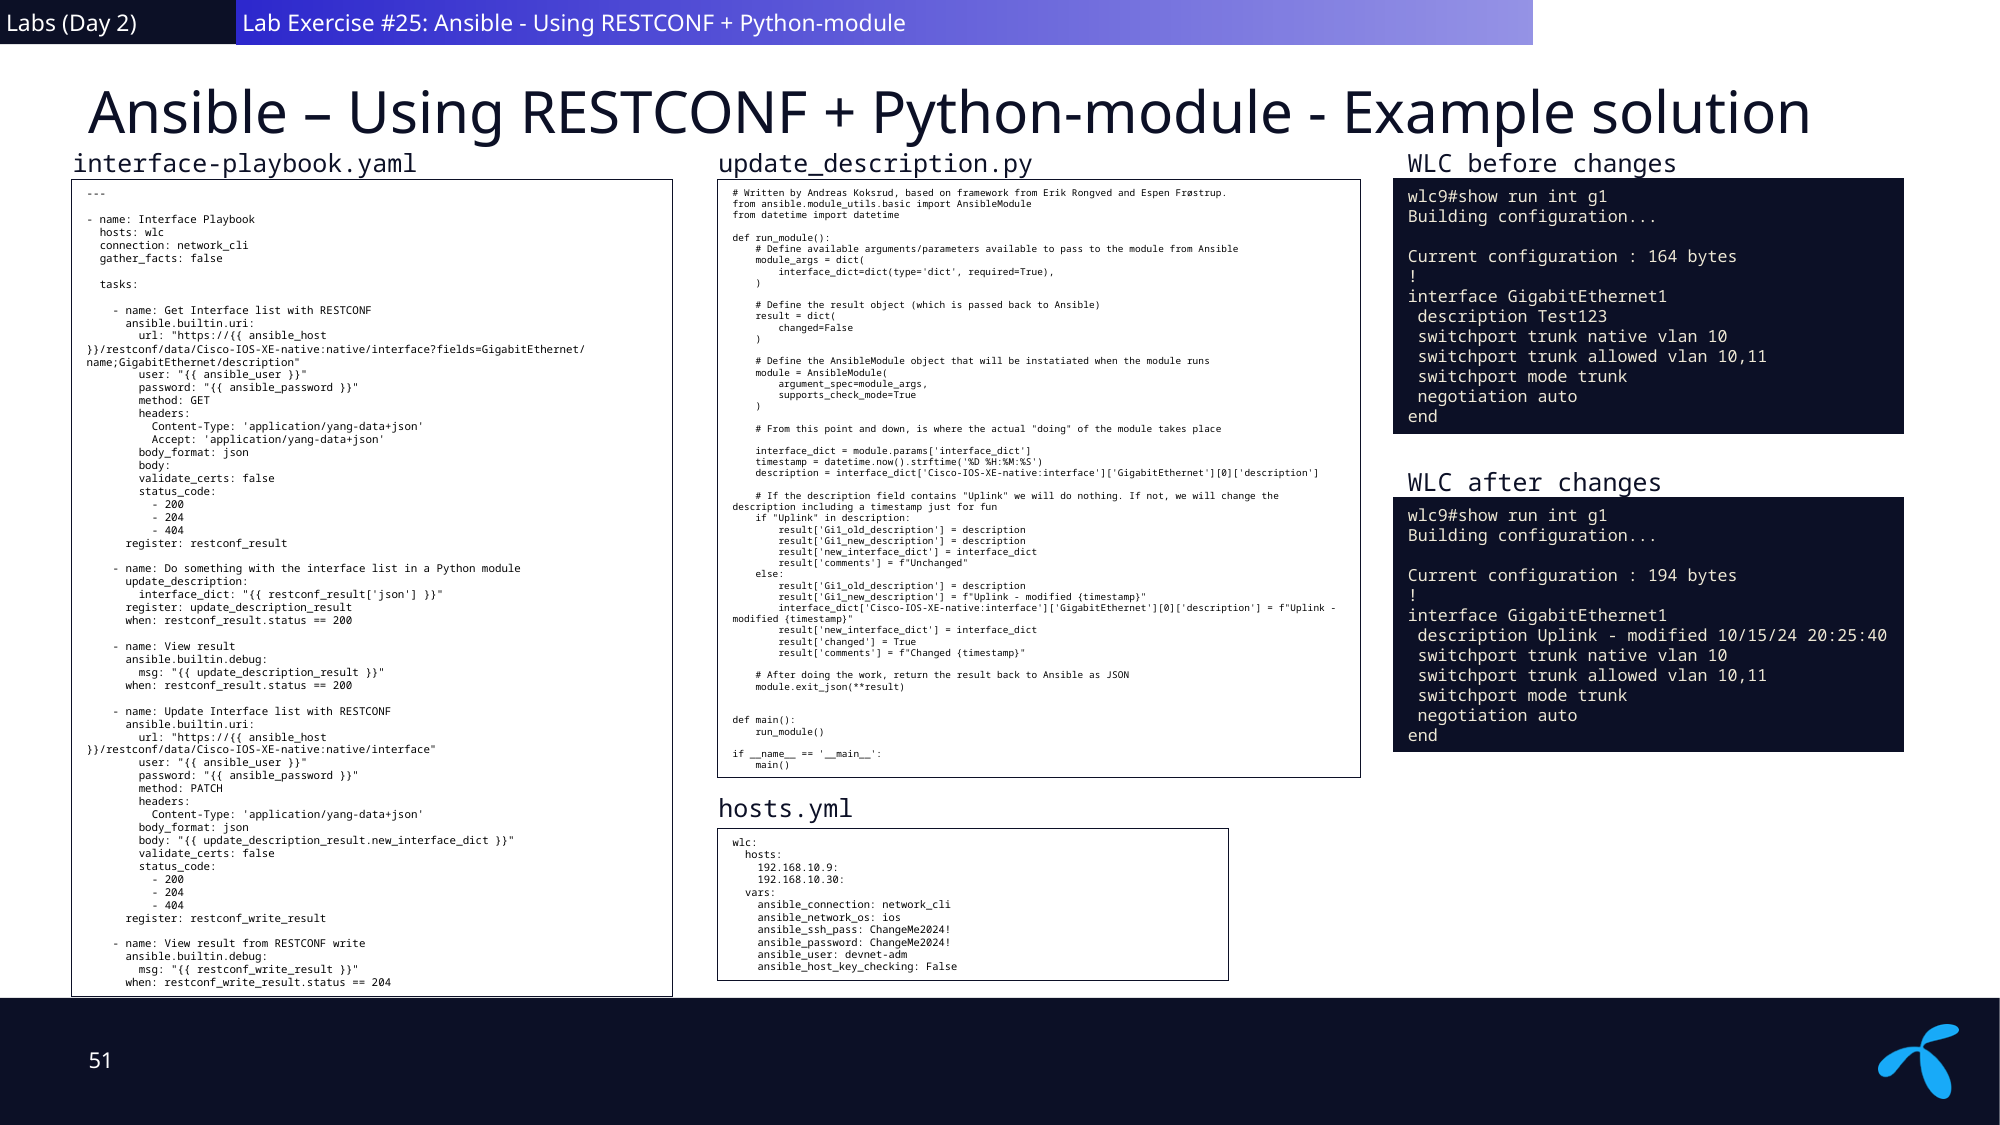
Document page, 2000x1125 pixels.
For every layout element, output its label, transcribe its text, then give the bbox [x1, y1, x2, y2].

text_box WLC before changes [1392, 140, 1802, 186]
text_box # Written by Andreas Koksrud, based on framework from Erik Rongved and Espen Frøstrup. from ansible.module_utils.basic import AnsibleModule from datetime import datetime def run_module(): # Define available arguments/parameters available to pass to the module from Ansible module_args = dict( interface_dict=dict(type='dict', required=True), ) # Define the result object (which is passed back to Ansible) result = dict( changed=False ) # Define the AnsibleModule object that will be instatiated when the module runs module = AnsibleModule( argument_spec=module_args, supports_check_mode=True ) # From this point and down, is where the actual "doing" of the module takes place interface_dict = module.params['interface_dict'] timestamp = datetime.now().strftime('%D %H:%M:%S') description = interface_dict['Cisco-IOS-XE-native:interface']['GigabitEthernet'][0]['description'] # If the description field contains "Uplink" we will do nothing. If not, we will change the description including a timestamp just for fun if "Uplink" in description: result['Gi1_old_description'] = description result['Gi1_new_description'] = description result['new_interface_dict'] = interface_dict result['comments'] = f"Unchanged" else: result['Gi1_old_description'] = description result['Gi1_new_description'] = f"Uplink - modified {timestamp}" interface_dict['Cisco-IOS-XE-native:interface']['GigabitEthernet'][0]['description'] = f"Uplink - modified {timestamp}" result['new_interface_dict'] = interface_dict result['changed'] = True result['comments'] = f"Changed {timestamp}" # After doing the work, return the result back to Ansible as JSON module.exit_json(**result) def main(): run_module() if __name__ == '__main__': main() [717, 179, 1361, 778]
text_box hosts.yml [703, 784, 1112, 830]
text_box WLC after changes [1392, 459, 1802, 504]
text_box --- - name: Interface Playbook hosts: wlc connection: network_cli gather_facts: false tasks: - name: Get Interface list with RESTCONF ansible.builtin.uri: url: "https://{{ ansible_host }}/restconf/data/Cisco-IOS-XE-native:native/interface?fields=GigabitEthernet/name;GigabitEthernet/description" user: "{{ ansible_user }}" password: "{{ ansible_password }}" method: GET headers: Content-Type: 'application/yang-data+json' Accept: 'application/yang-data+json' body_format: json body: validate_certs: false status_code: - 200 - 204 - 404 register: restconf_result - name: Do something with the interface list in a Python module update_description: interface_dict: "{{ restconf_result['json'] }}" register: update_description_result when: restconf_result.status == 200 - name: View result ansible.builtin.debug: msg: "{{ update_description_result }}" when: restconf_result.status == 200 - name: Update Interface list with RESTCONF ansible.builtin.uri: url: "https://{{ ansible_host }}/restconf/data/Cisco-IOS-XE-native:native/interface" user: "{{ ansible_user }}" password: "{{ ansible_password }}" method: PATCH headers: Content-Type: 'application/yang-data+json' body_format: json body: "{{ update_description_result.new_interface_dict }}" validate_certs: false status_code: - 200 - 204 - 404 register: restconf_write_result - name: View result from RESTCONF write ansible.builtin.debug: msg: "{{ restconf_write_result }}" when: restconf_write_result.status == 204 [71, 179, 673, 997]
text_box wlc9#show run int g1 Building configuration... Current configuration : 194 bytes ! interface GigabitEthernet1 description Uplink - modified 10/15/24 20:25:40 switchport trunk native vlan 10 switchport trunk allowed vlan 10,11 switchport mode trunk negotiation auto end [1393, 497, 1904, 752]
text_box interface-playbook.yaml [57, 140, 466, 186]
title Ansible – Using RESTCONF + Python-module - Example solution [88, 70, 1911, 160]
text_box wlc: hosts: 192.168.10.9: 192.168.10.30: vars: ansible_connection: network_cli ansible_network_os: ios ansible_ssh_pass: ChangeMe2024! ansible_password: ChangeMe2024! ansible_user: devnet-adm ansible_host_key_checking: False [717, 828, 1229, 981]
text_box update_description.py [703, 140, 1112, 186]
footer Labs (Day 2) [0, 0, 236, 45]
text_box wlc9#show run int g1 Building configuration... Current configuration : 164 bytes ! interface GigabitEthernet1 description Test123 switchport trunk native vlan 10 switchport trunk allowed vlan 10,11 switchport mode trunk negotiation auto end [1393, 178, 1904, 434]
text_box Lab Exercise #25: Ansible - Using RESTCONF + Python-module [236, 0, 1533, 45]
slide_number 51 [88, 1024, 237, 1099]
picture [1878, 1024, 1959, 1099]
